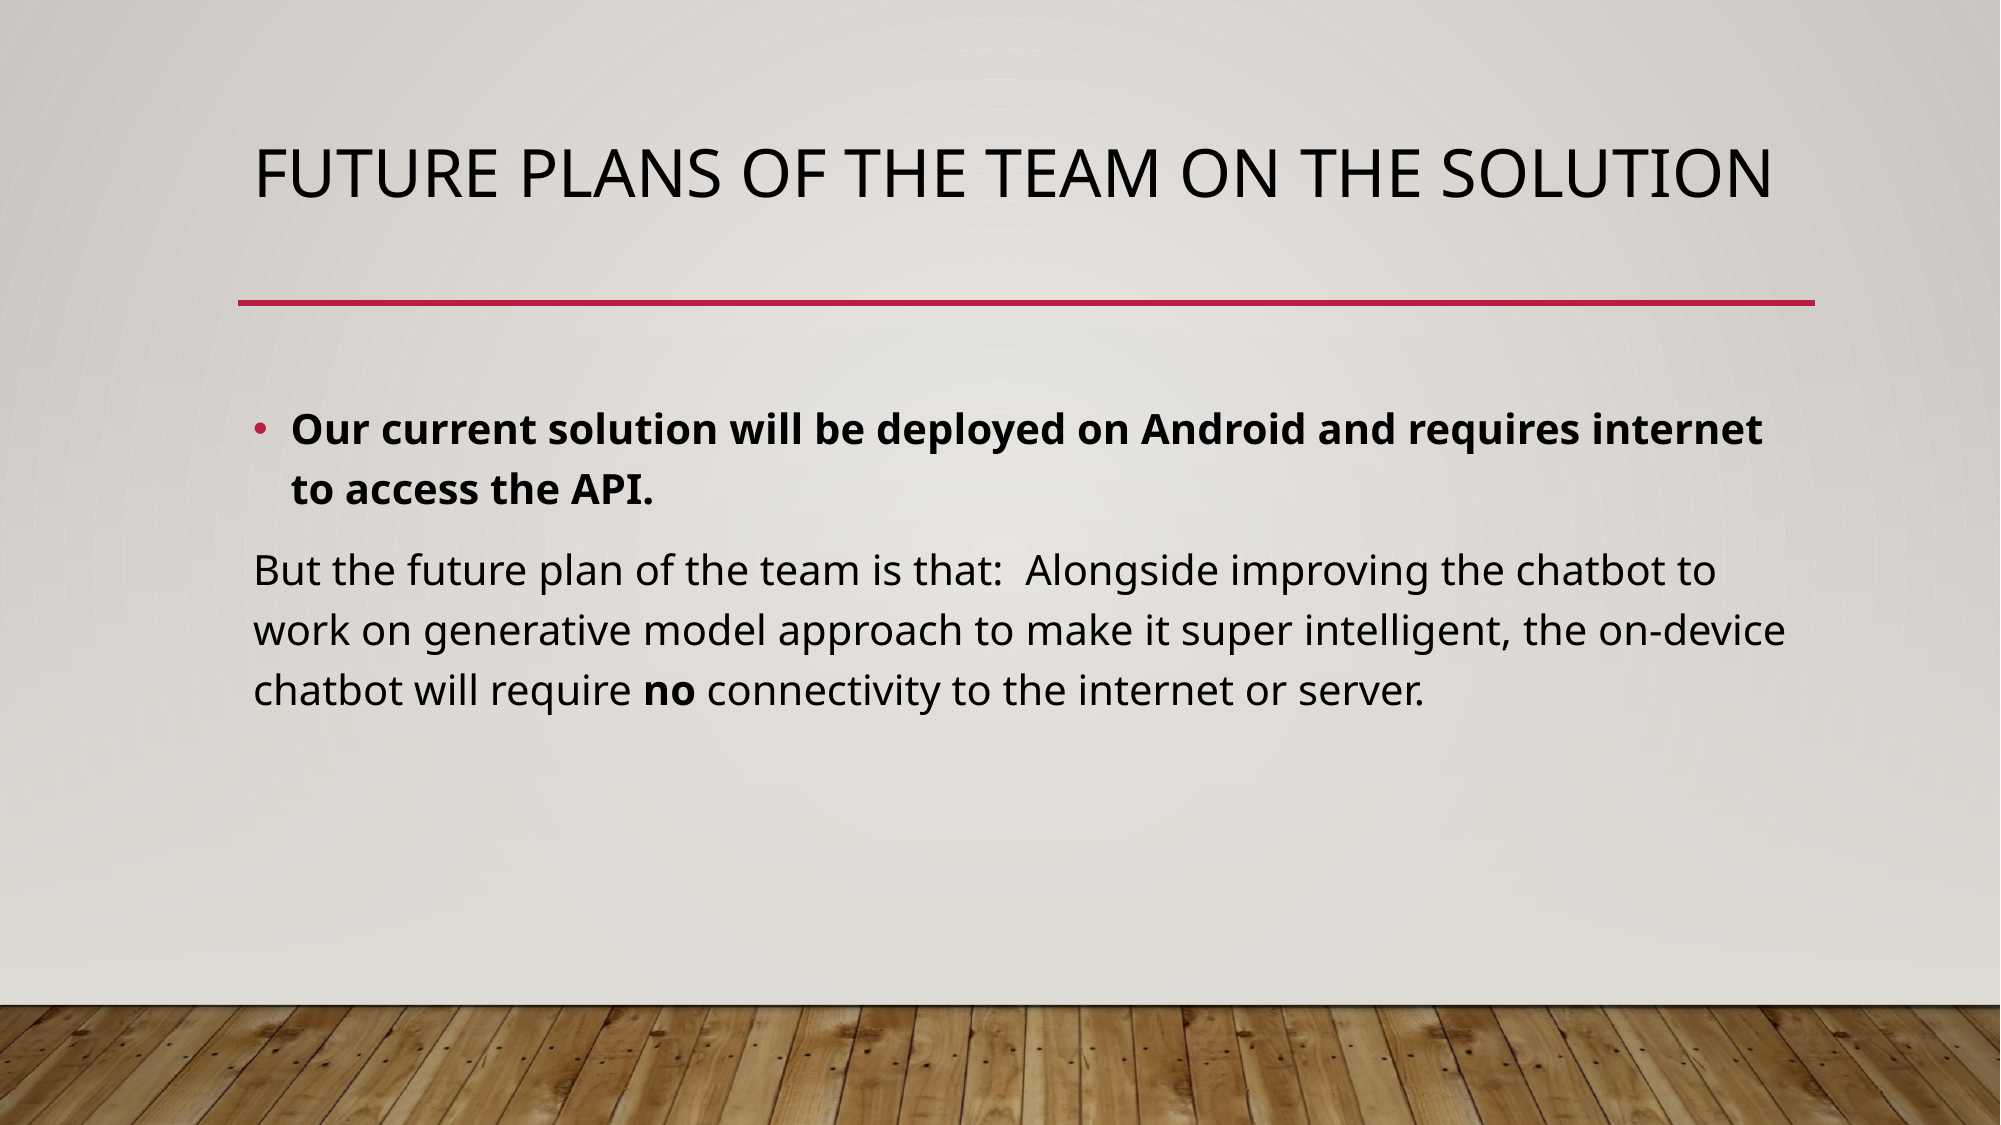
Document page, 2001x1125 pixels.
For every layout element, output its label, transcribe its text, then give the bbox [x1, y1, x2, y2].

picture [0, 1005, 2000, 1125]
list Our current solution will be deployed on Android and requires internet to access the API. But the future plan of the team is that: Alongside improving the chatbot to work on generative model approach to make it super intelligent, the on-device chatbot will require no connectivity to the internet or server. [238, 385, 1814, 952]
title Future Plans of the Team on the solution [238, 131, 1814, 305]
